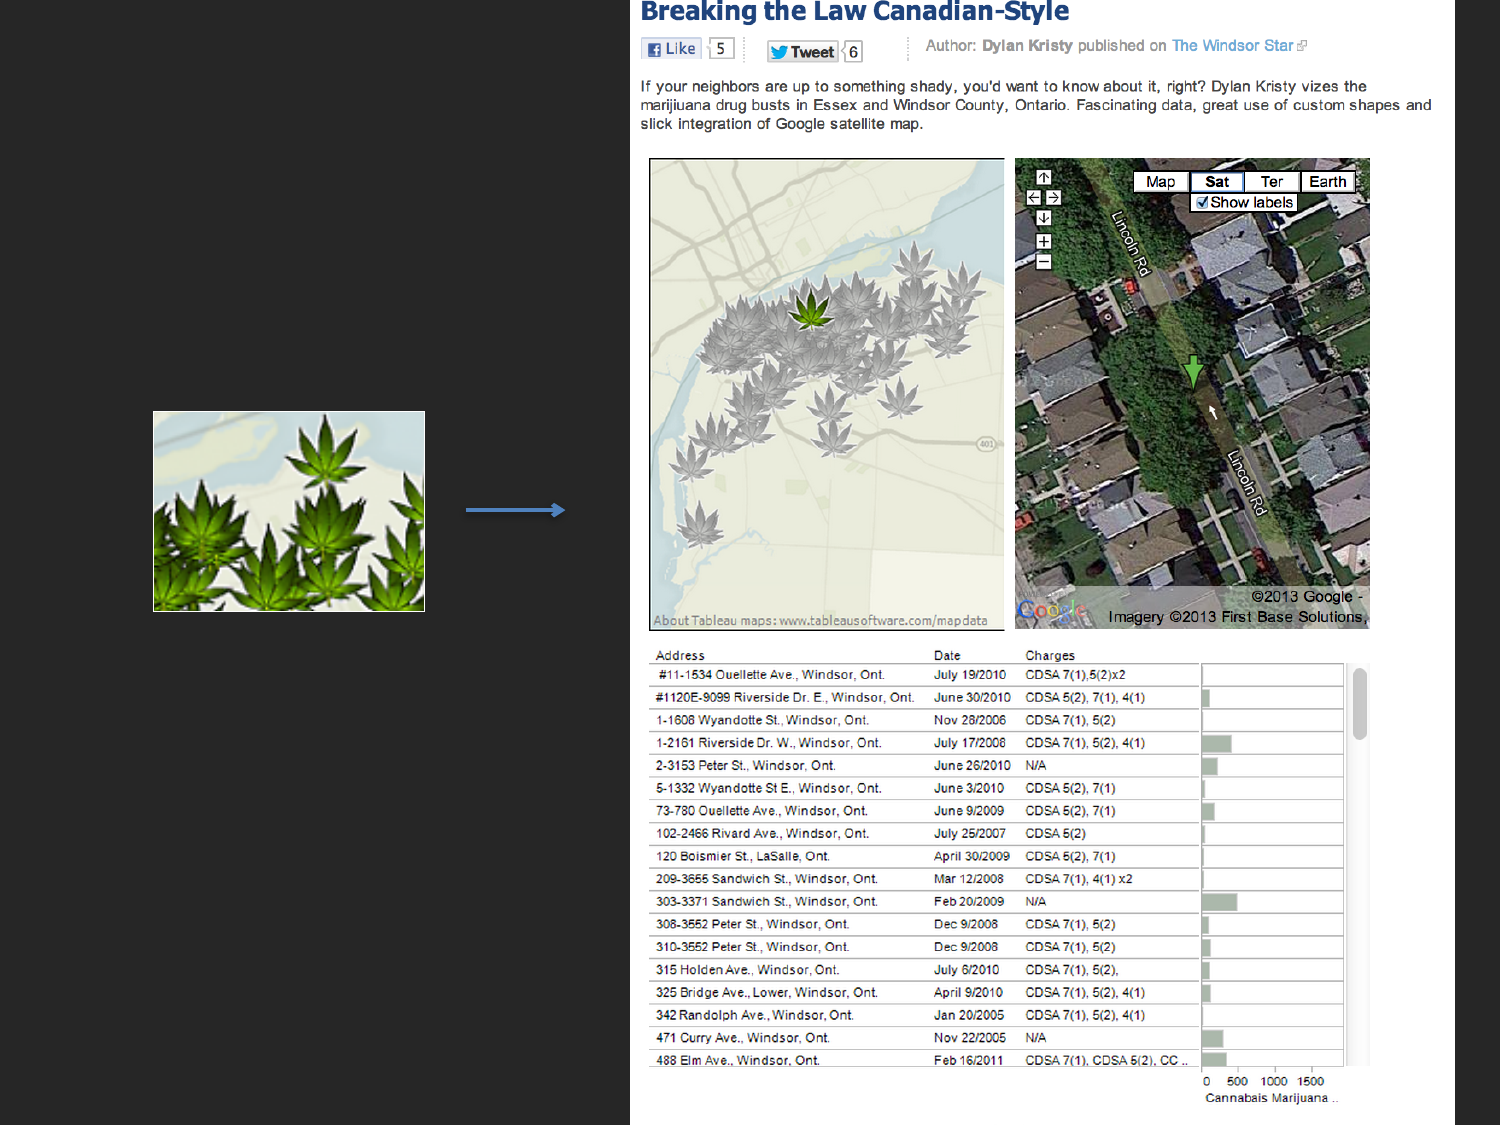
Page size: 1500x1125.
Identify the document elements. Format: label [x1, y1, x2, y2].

picture [152, 411, 425, 612]
picture [630, 0, 1455, 1125]
